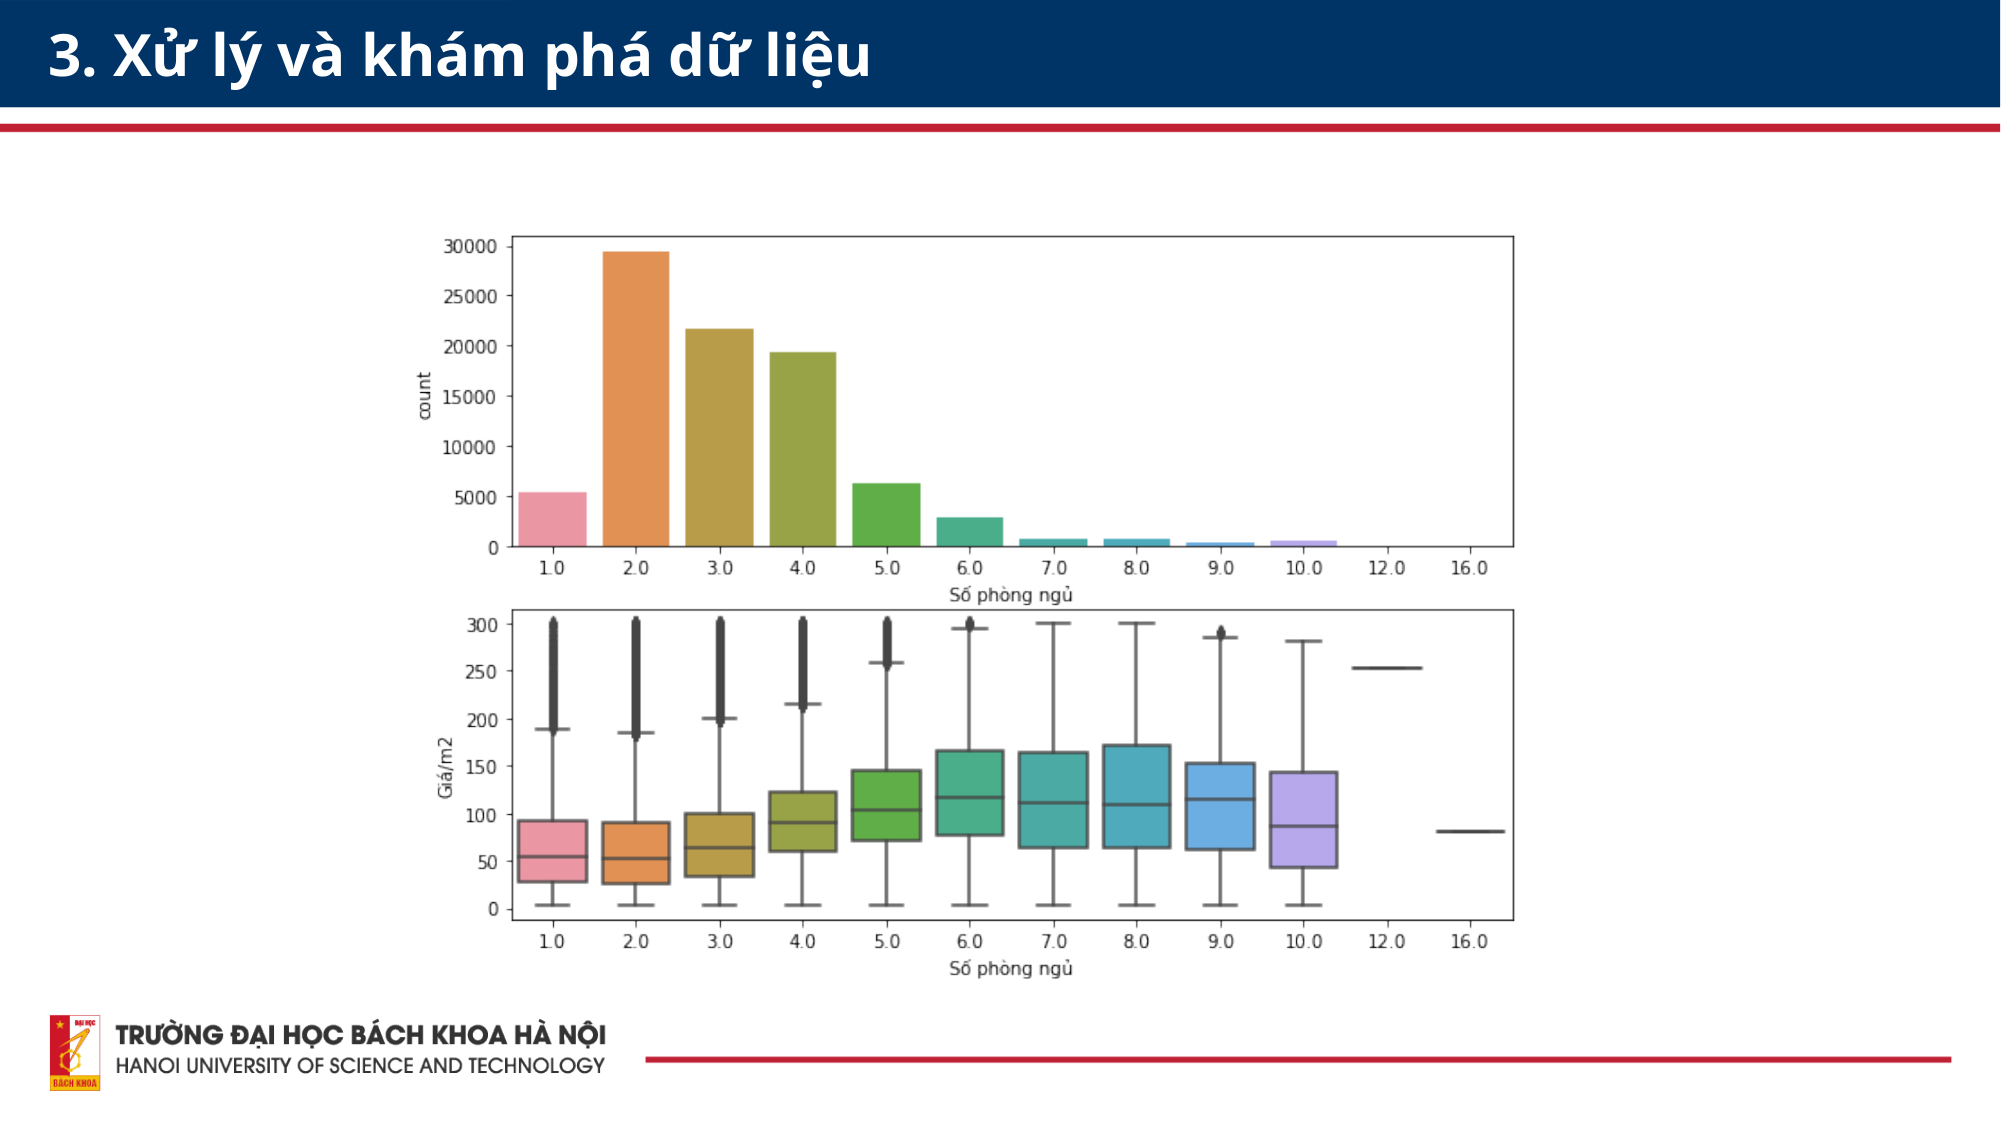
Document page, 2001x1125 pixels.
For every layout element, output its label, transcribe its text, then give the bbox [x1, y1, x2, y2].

text_box 3. Xử lý và khám phá dữ liệu [33, 11, 1477, 96]
picture [0, 0, 2001, 1125]
text_box [0, 123, 1524, 942]
